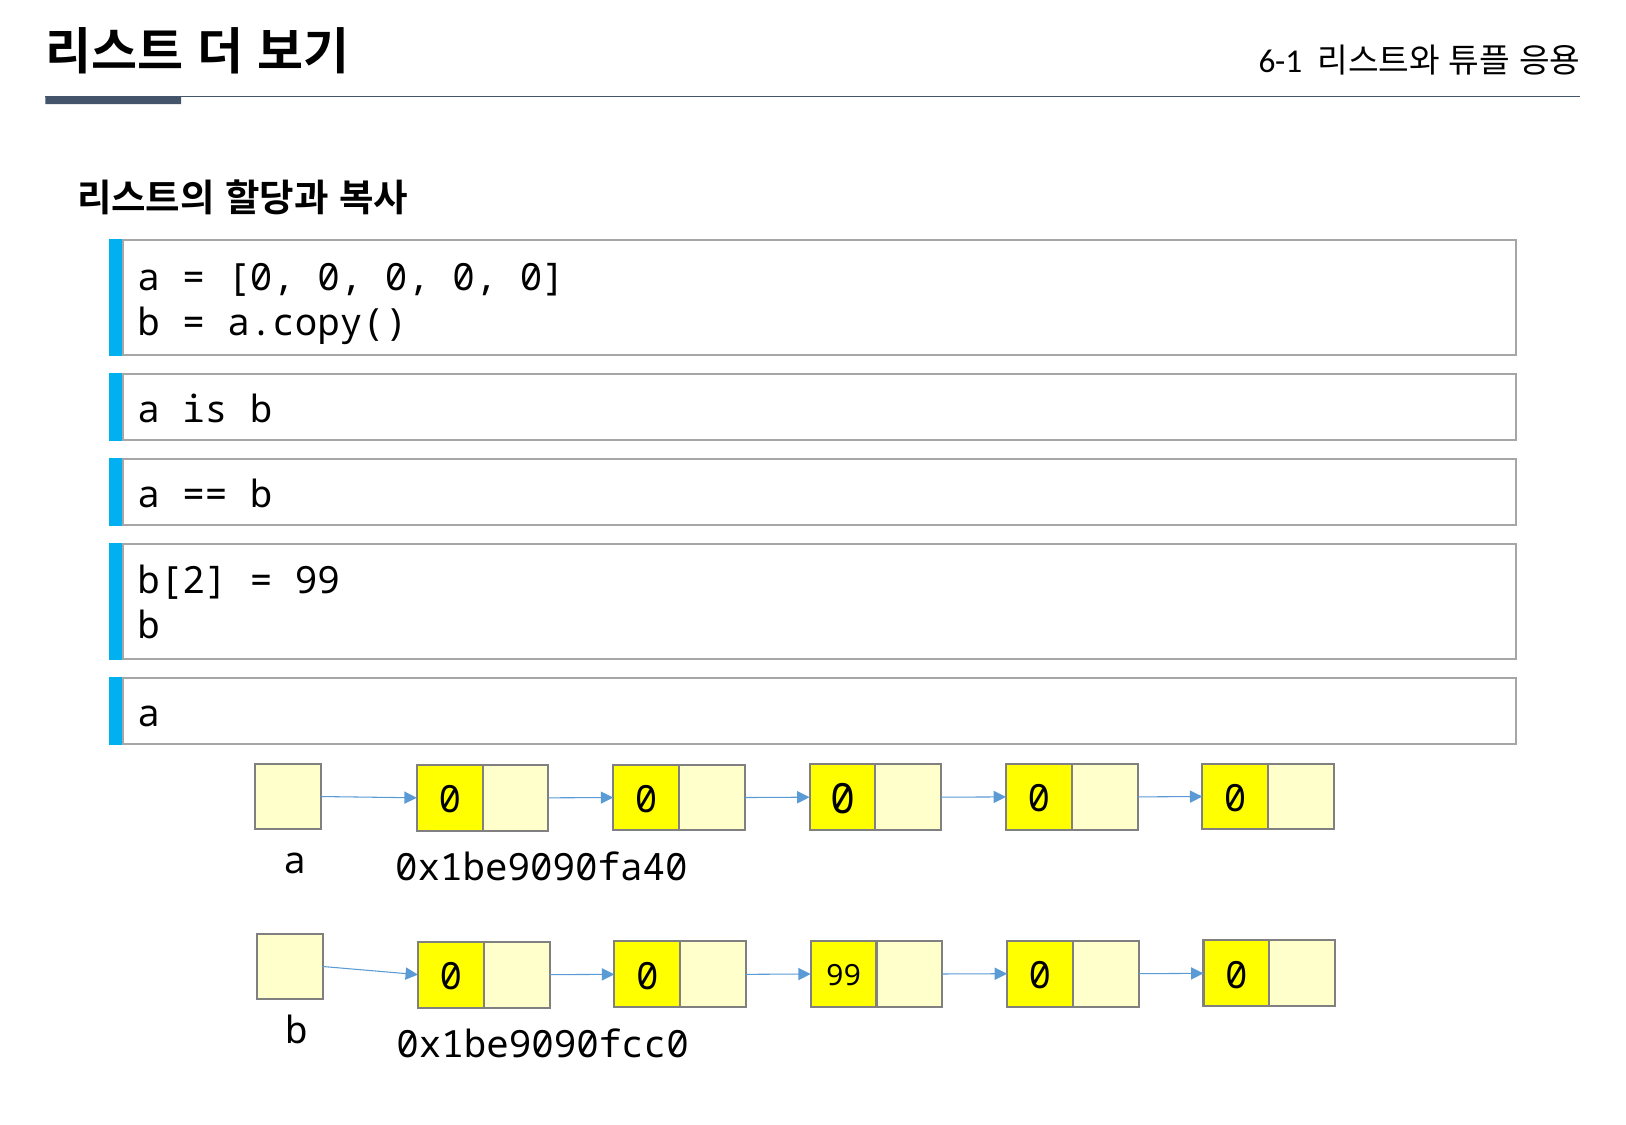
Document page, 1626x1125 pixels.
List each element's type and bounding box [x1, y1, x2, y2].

text_box [256, 933, 1336, 1059]
text_box [109, 240, 1517, 356]
text_box [109, 459, 1517, 526]
list [1038, 43, 1581, 81]
text_box [62, 166, 1356, 227]
text_box [109, 543, 1517, 659]
text_box [254, 763, 1335, 889]
list [45, 26, 965, 82]
text_box [380, 835, 703, 896]
text_box [109, 678, 1517, 744]
text_box [109, 374, 1517, 441]
text_box [381, 1012, 704, 1072]
